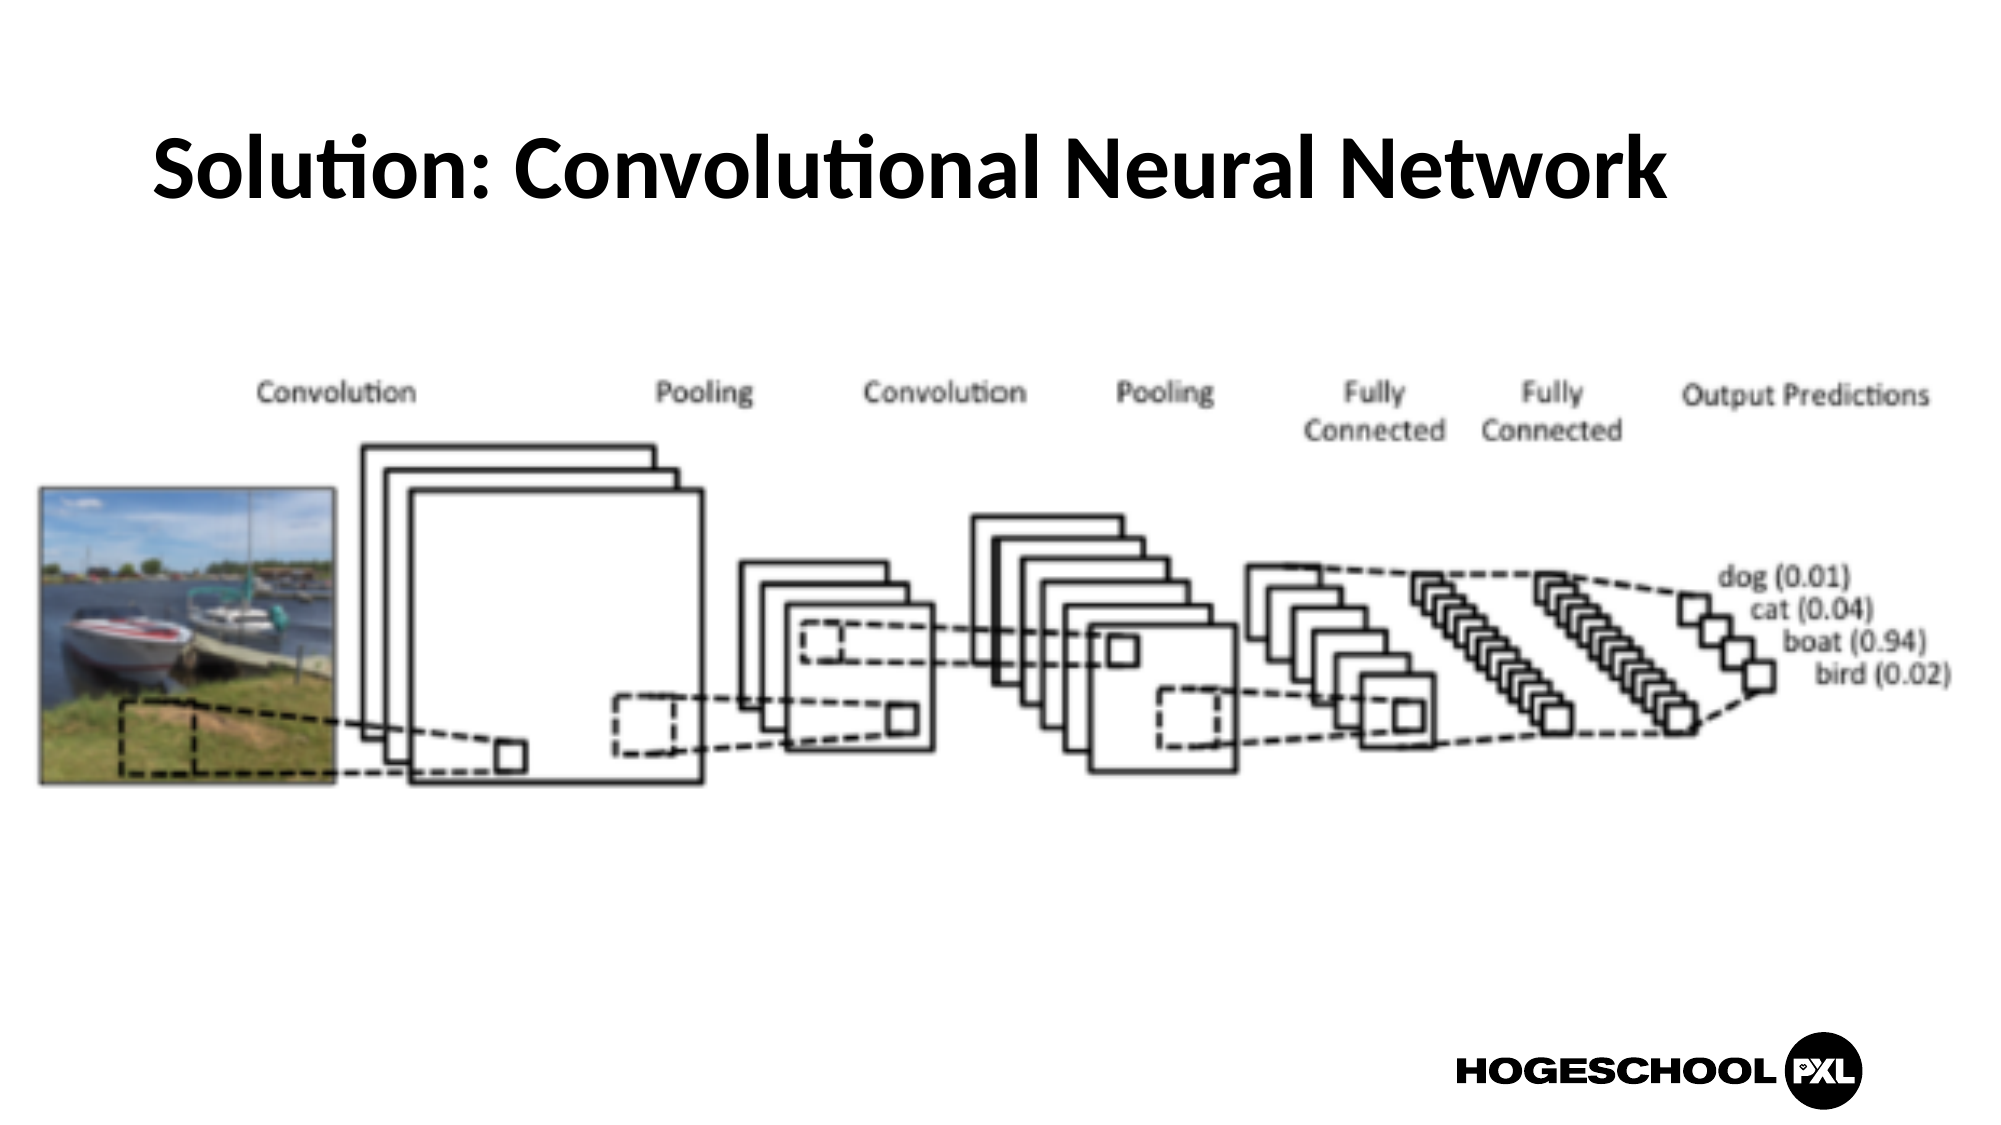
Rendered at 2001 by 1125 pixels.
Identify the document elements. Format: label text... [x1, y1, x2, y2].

title Solution: Convolutional Neural Network [137, 59, 1863, 277]
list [0, 277, 2000, 854]
